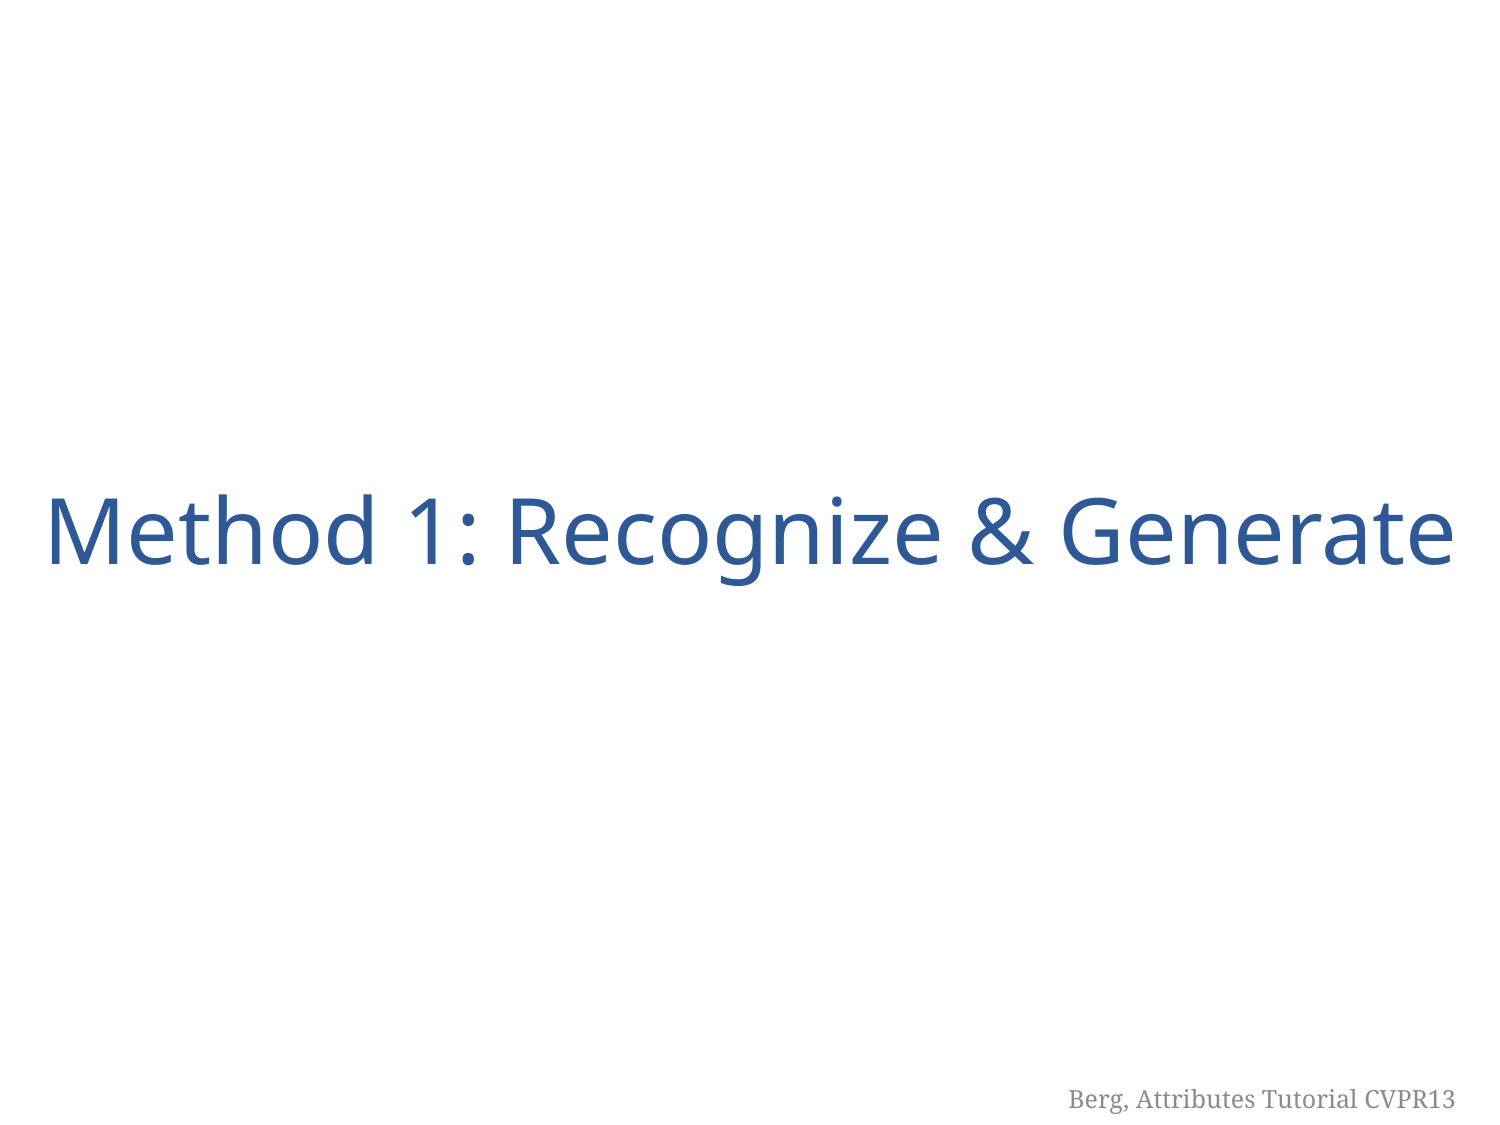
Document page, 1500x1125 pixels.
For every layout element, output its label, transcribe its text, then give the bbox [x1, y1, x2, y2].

title Method 1: Recognize & Generate [0, 475, 1500, 591]
text_box Berg, Attributes Tutorial CVPR13 [1025, 1068, 1500, 1125]
